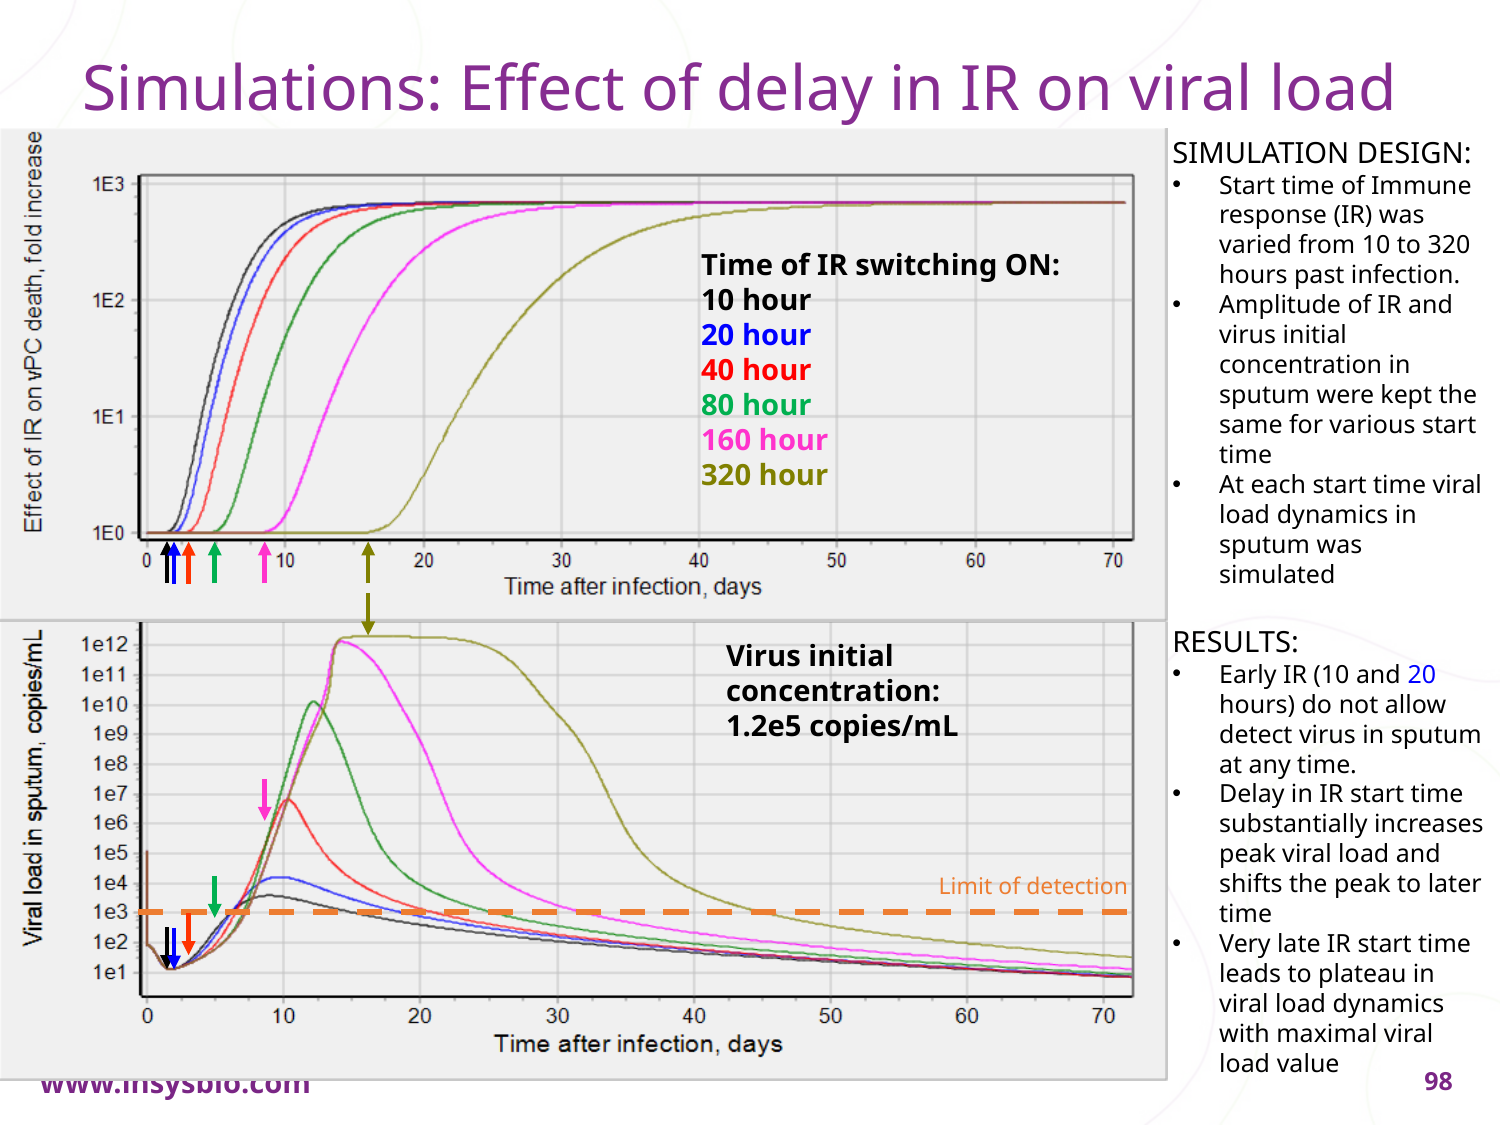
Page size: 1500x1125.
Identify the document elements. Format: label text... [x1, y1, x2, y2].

picture [0, 128, 1168, 1081]
title Simulations: Effect of delay in IR on viral load [67, 48, 1434, 128]
text_box SIMULATION DESIGN: Start time of Immune response (IR) was varied from 10 to 320 hours past infection. Amplitude of IR and virus initial concentration in sputum were kept the same for various start time At each start time viral load dynamics in sputum was simulated RESULTS: Early IR (10 and 20 hours) do not allow detect virus in sputum at any time. Delay in IR start time substantially increases peak viral load and shifts the peak to later time Very late IR start time leads to plateau in viral load dynamics with maximal viral load value [1157, 126, 1500, 1085]
slide_number 98 [1130, 1081, 1468, 1113]
